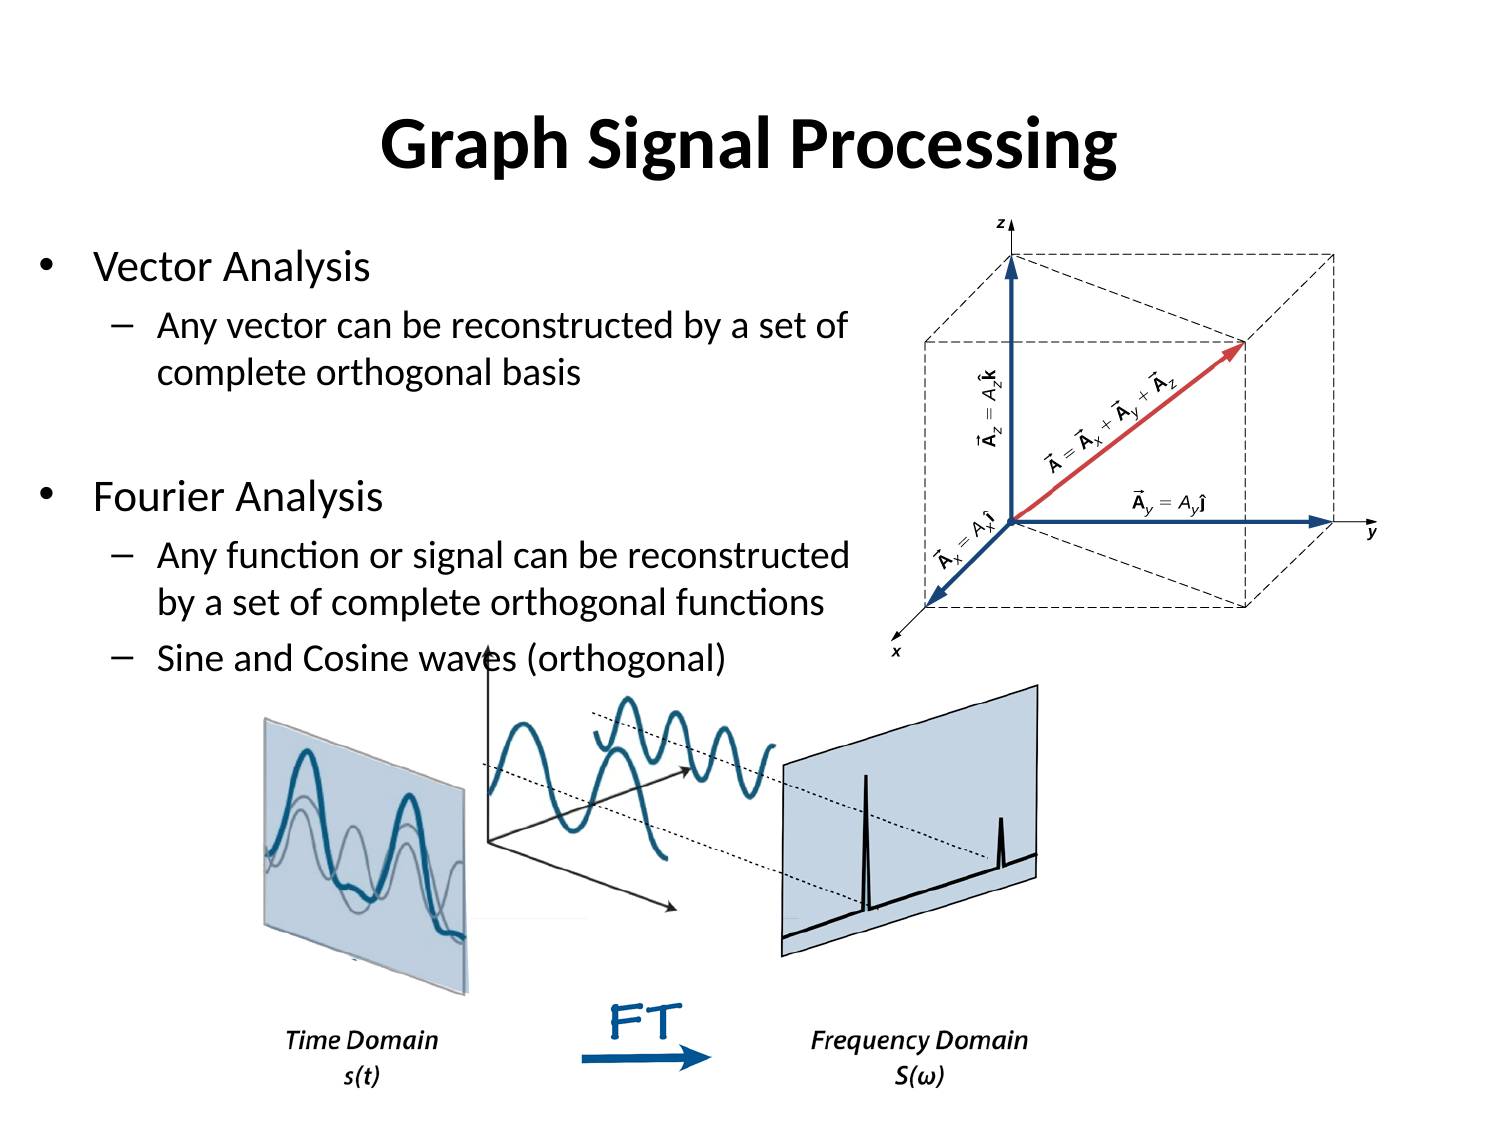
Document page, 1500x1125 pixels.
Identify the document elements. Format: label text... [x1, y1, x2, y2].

picture [229, 214, 1377, 1119]
list Vector Analysis Any vector can be reconstructed by a set of complete orthogonal basis Fourier Analysis Any function or signal can be reconstructed by a set of complete orthogonal functions Sine and Cosine waves (orthogonal) [23, 229, 880, 700]
title Graph Signal Processing [75, 45, 1425, 233]
